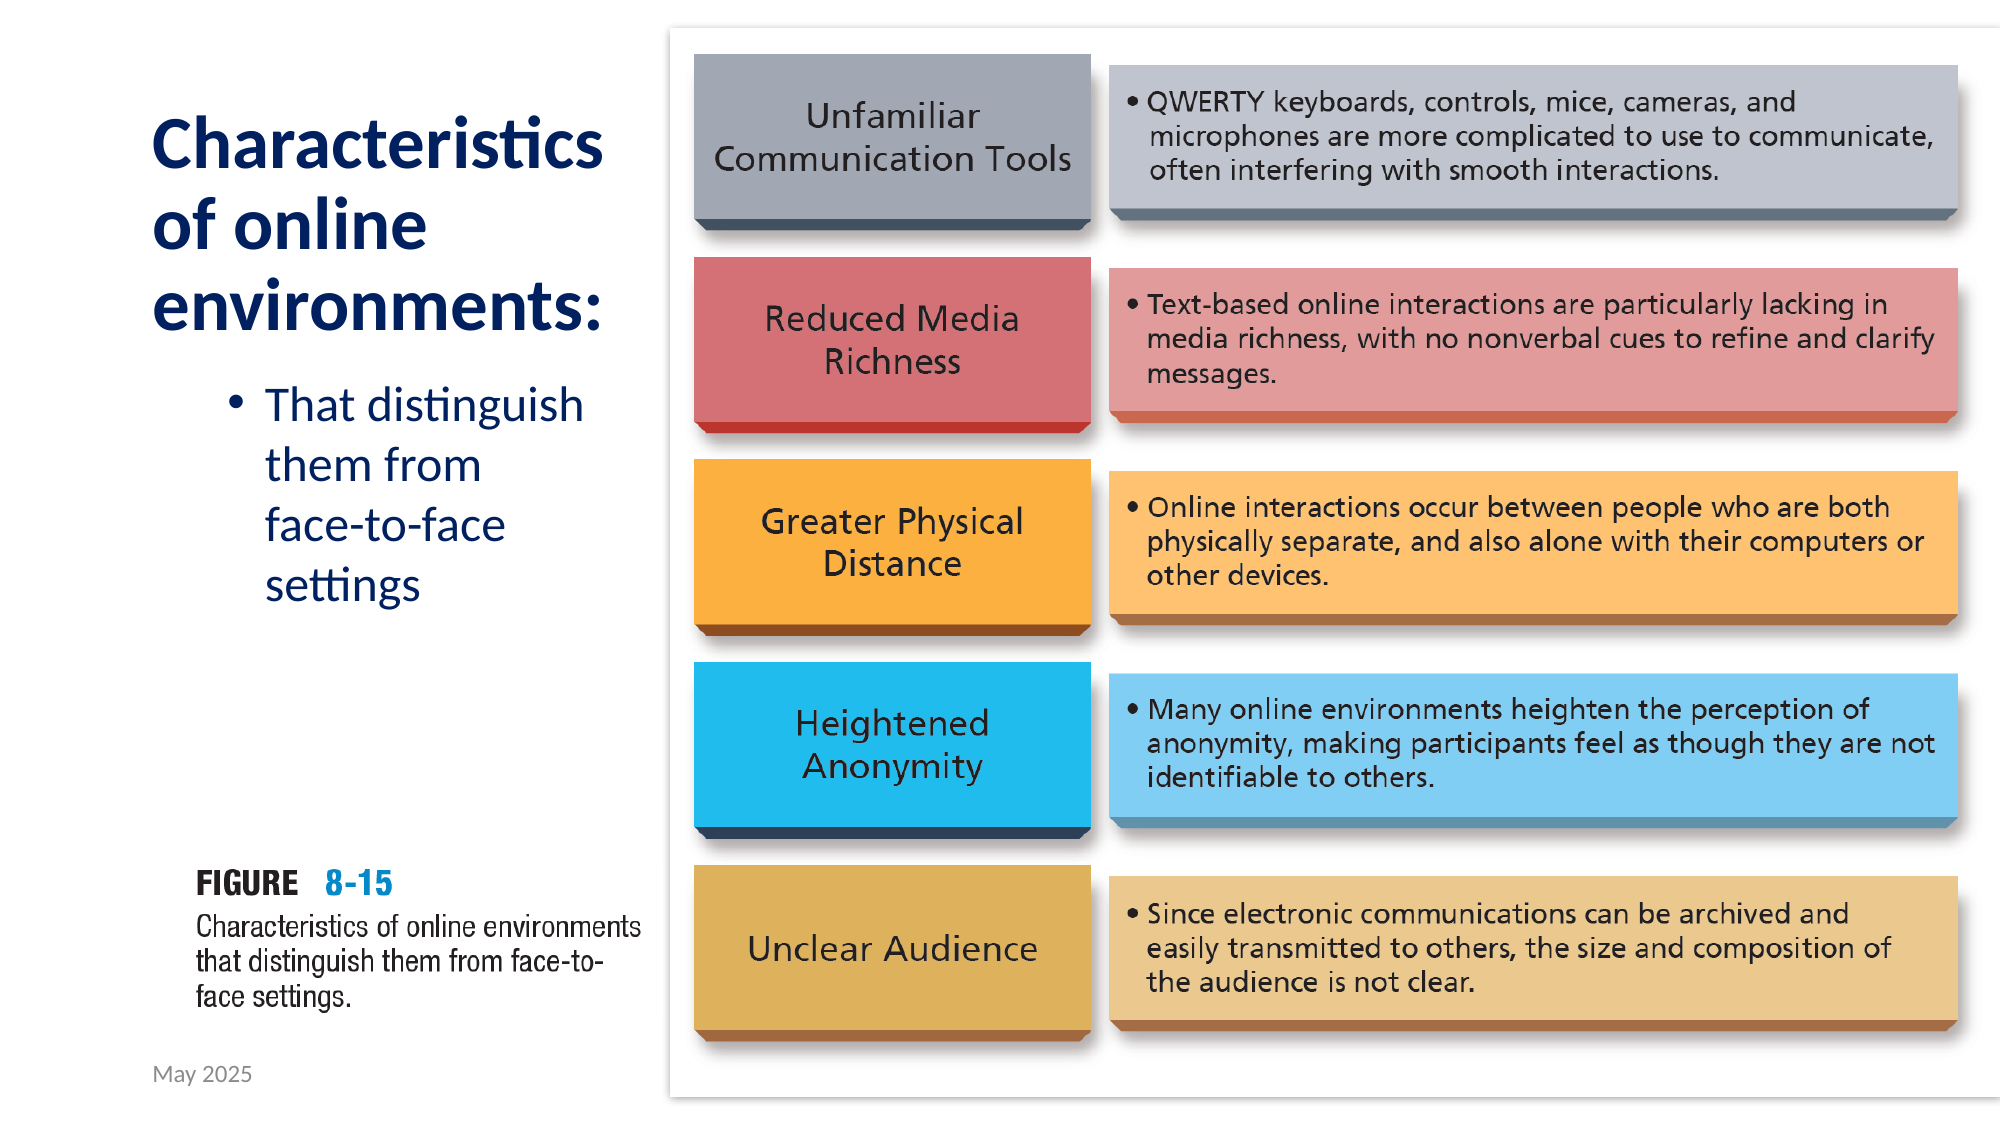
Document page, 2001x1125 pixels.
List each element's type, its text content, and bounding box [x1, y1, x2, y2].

list That distinguish them from face-to-face settings [137, 364, 609, 832]
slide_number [137, 1042, 588, 1103]
picture [685, 42, 1990, 1083]
title Characteristics of online environments: [137, 58, 663, 482]
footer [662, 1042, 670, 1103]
picture [191, 858, 663, 1016]
